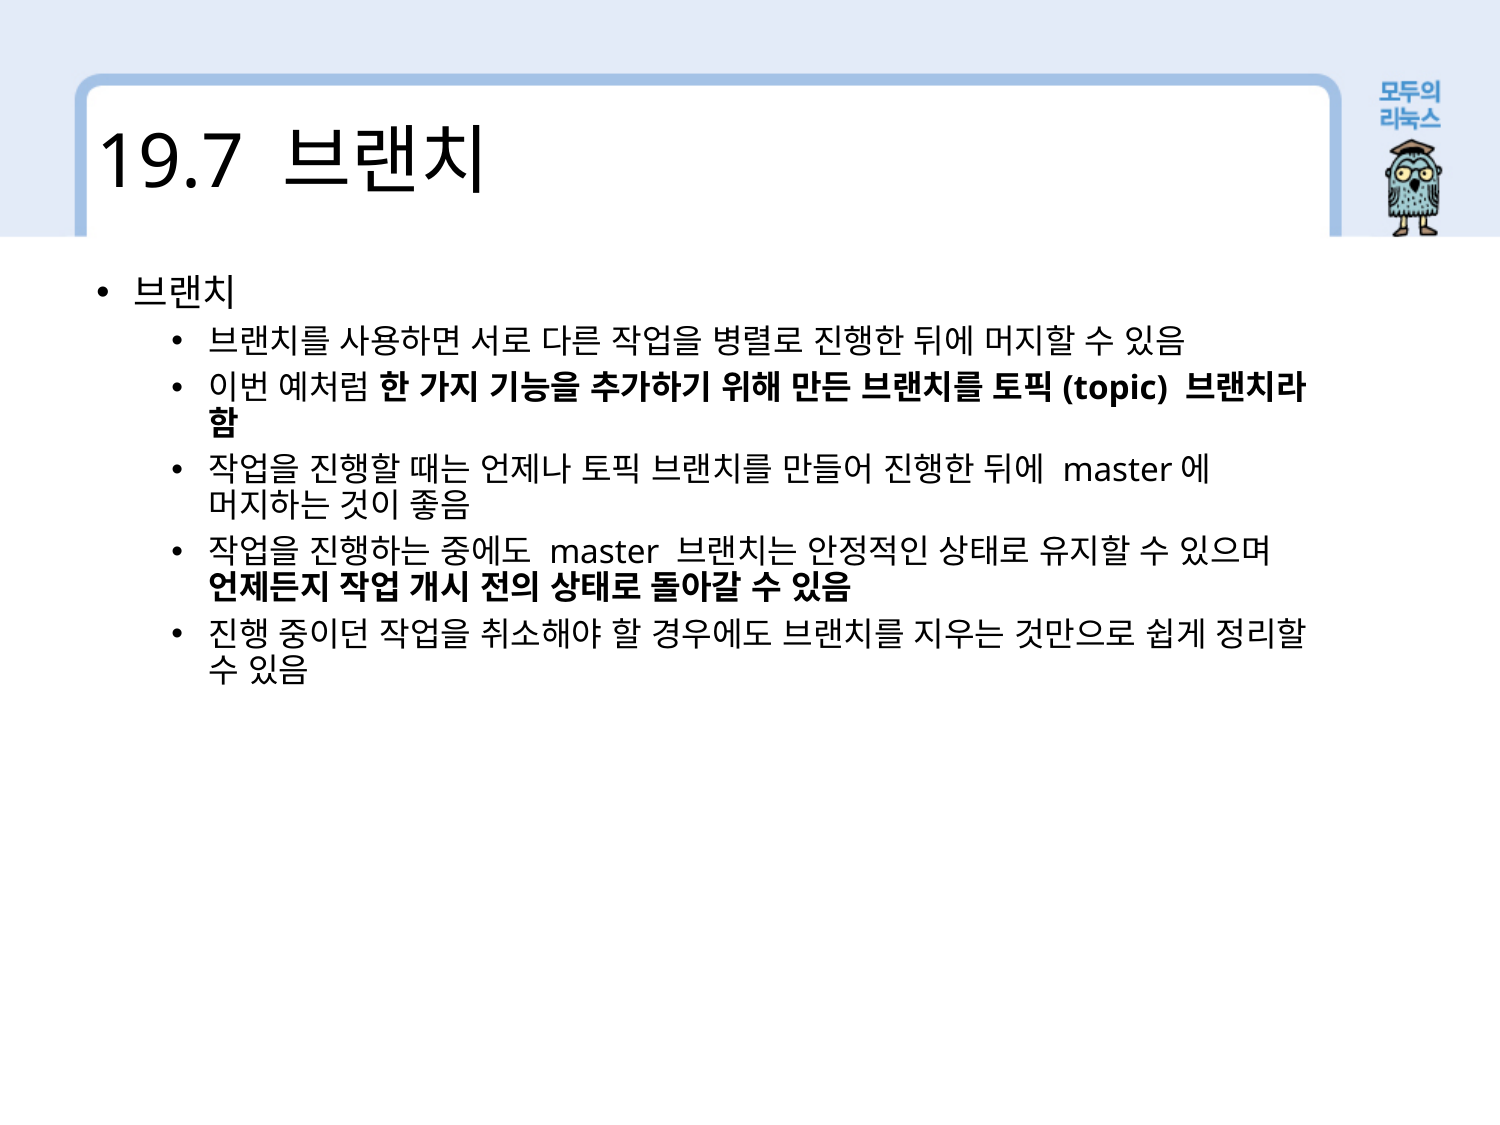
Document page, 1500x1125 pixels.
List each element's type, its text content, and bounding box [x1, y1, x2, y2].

picture [0, 0, 1500, 1125]
text_box 브랜치 브랜치를 사용하면 서로 다른 작업을 병렬로 진행한 뒤에 머지할 수 있음 이번 예처럼 한 가지 기능을 추가하기 위해 만든 브랜치를 토픽(topic) 브랜치라 함 작업을 진행할 때는 언제나 토픽 브랜치를 만들어 진행한 뒤에 master에 머지하는 것이 좋음 작업을 진행하는 중에도 master 브랜치는 안정적인 상태로 유지할 수 있으며 언제든지 작업 개시 전의 상태로 돌아갈 수 있음 진행 중이던 작업을 취소해야 할 경우에도 브랜치를 지우는 것만으로 쉽게 정리할 수 있음 [81, 266, 1335, 1024]
text_box 19.7 브랜치 [81, 115, 1335, 221]
